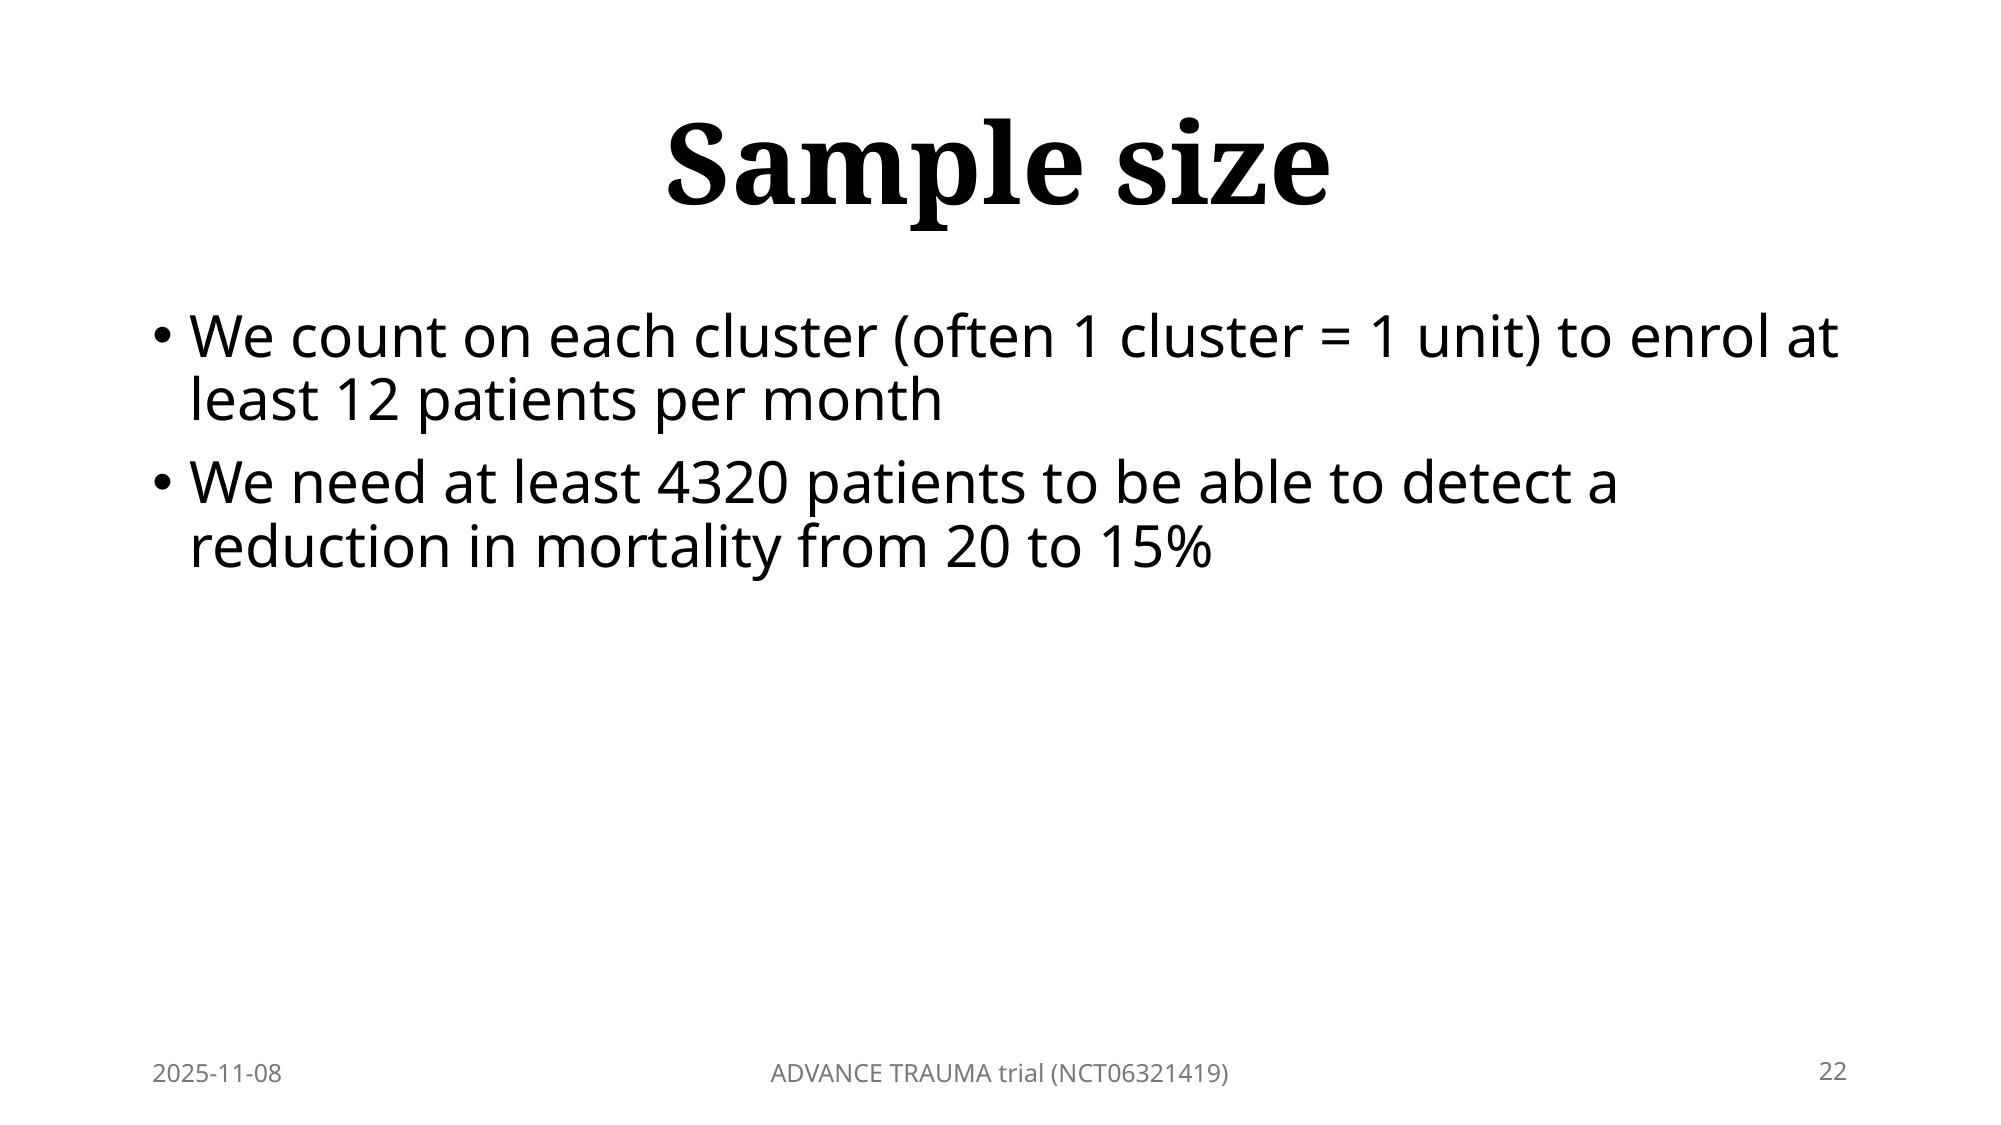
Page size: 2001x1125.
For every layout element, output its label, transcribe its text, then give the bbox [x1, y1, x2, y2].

slide_number 22 [1412, 1042, 1863, 1103]
title Sample size [137, 59, 1863, 278]
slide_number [137, 1042, 588, 1103]
list We count on each cluster (often 1 cluster = 1 unit) to enrol at least 12 patients per month We need at least 4320 patients to be able to detect a reduction in mortality from 20 to 15% [137, 299, 1863, 1014]
footer ADVANCE TRAUMA trial (NCT06321419) [662, 1042, 1338, 1103]
